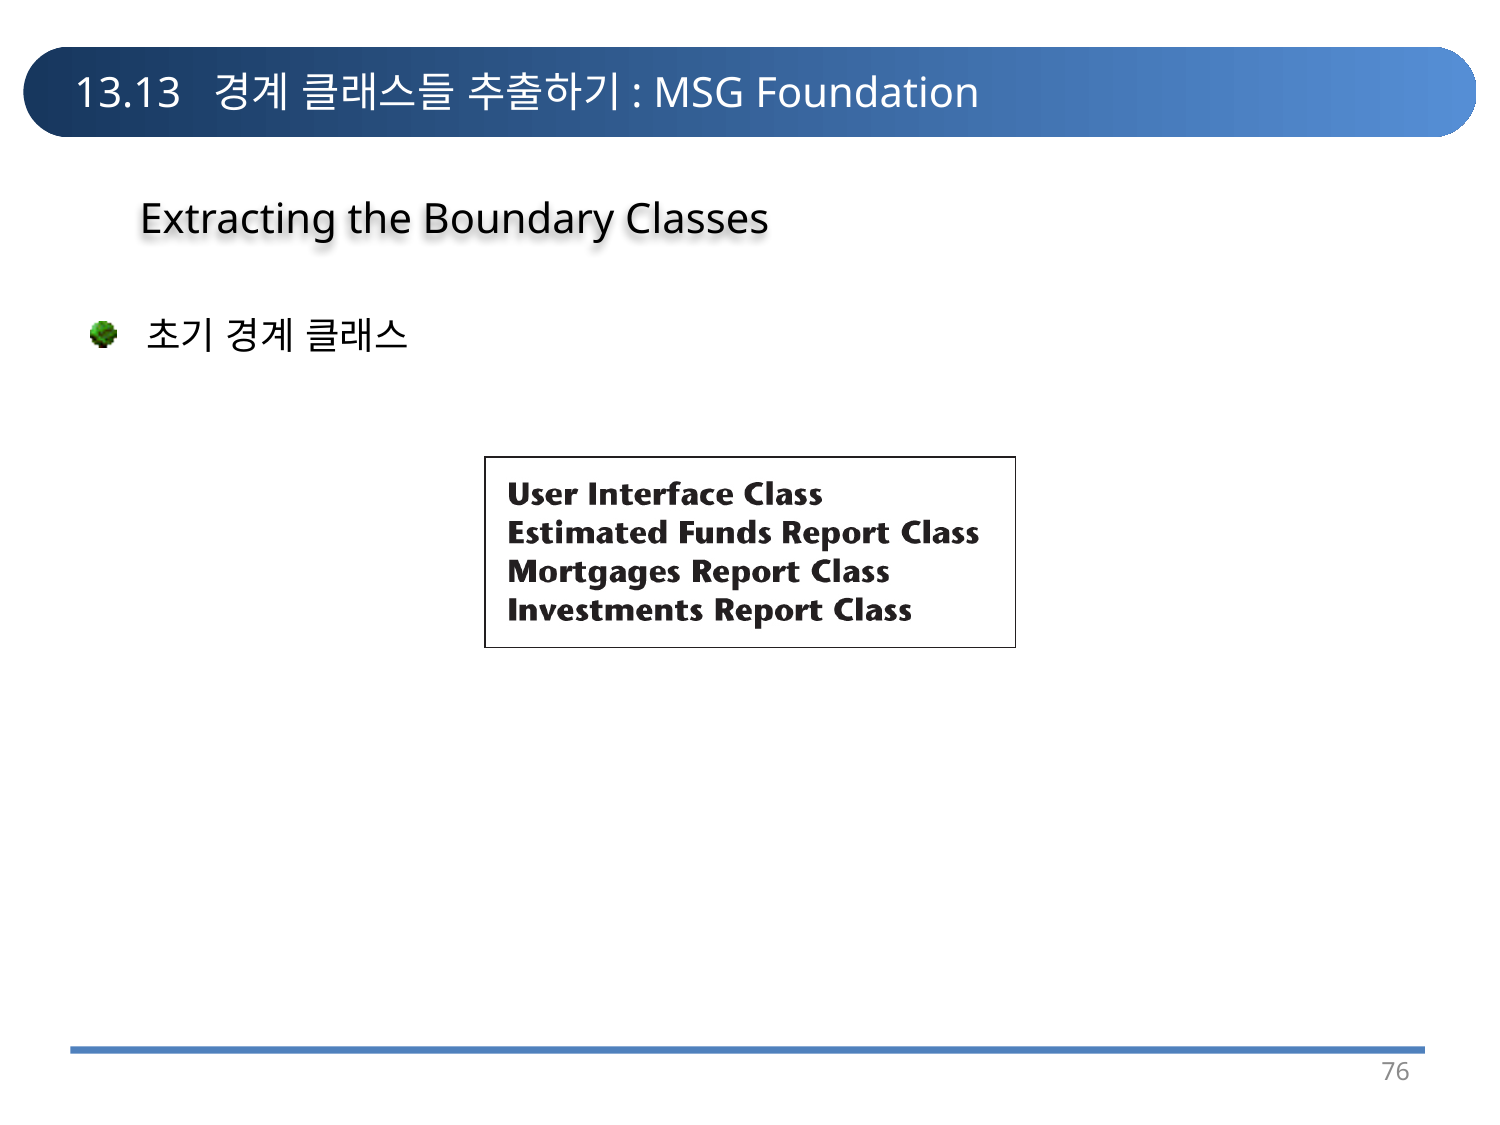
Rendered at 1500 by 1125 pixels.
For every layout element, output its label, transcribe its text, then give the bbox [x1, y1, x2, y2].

list 초기 경계 클래스 [75, 290, 1471, 1005]
title 13.13 경계 클래스들 추출하기: MSG Foundation [59, 56, 1410, 126]
slide_number 76 [1074, 1042, 1425, 1103]
picture [90, 321, 117, 348]
list Extracting the Boundary Classes [60, 180, 849, 255]
picture [483, 455, 1017, 648]
